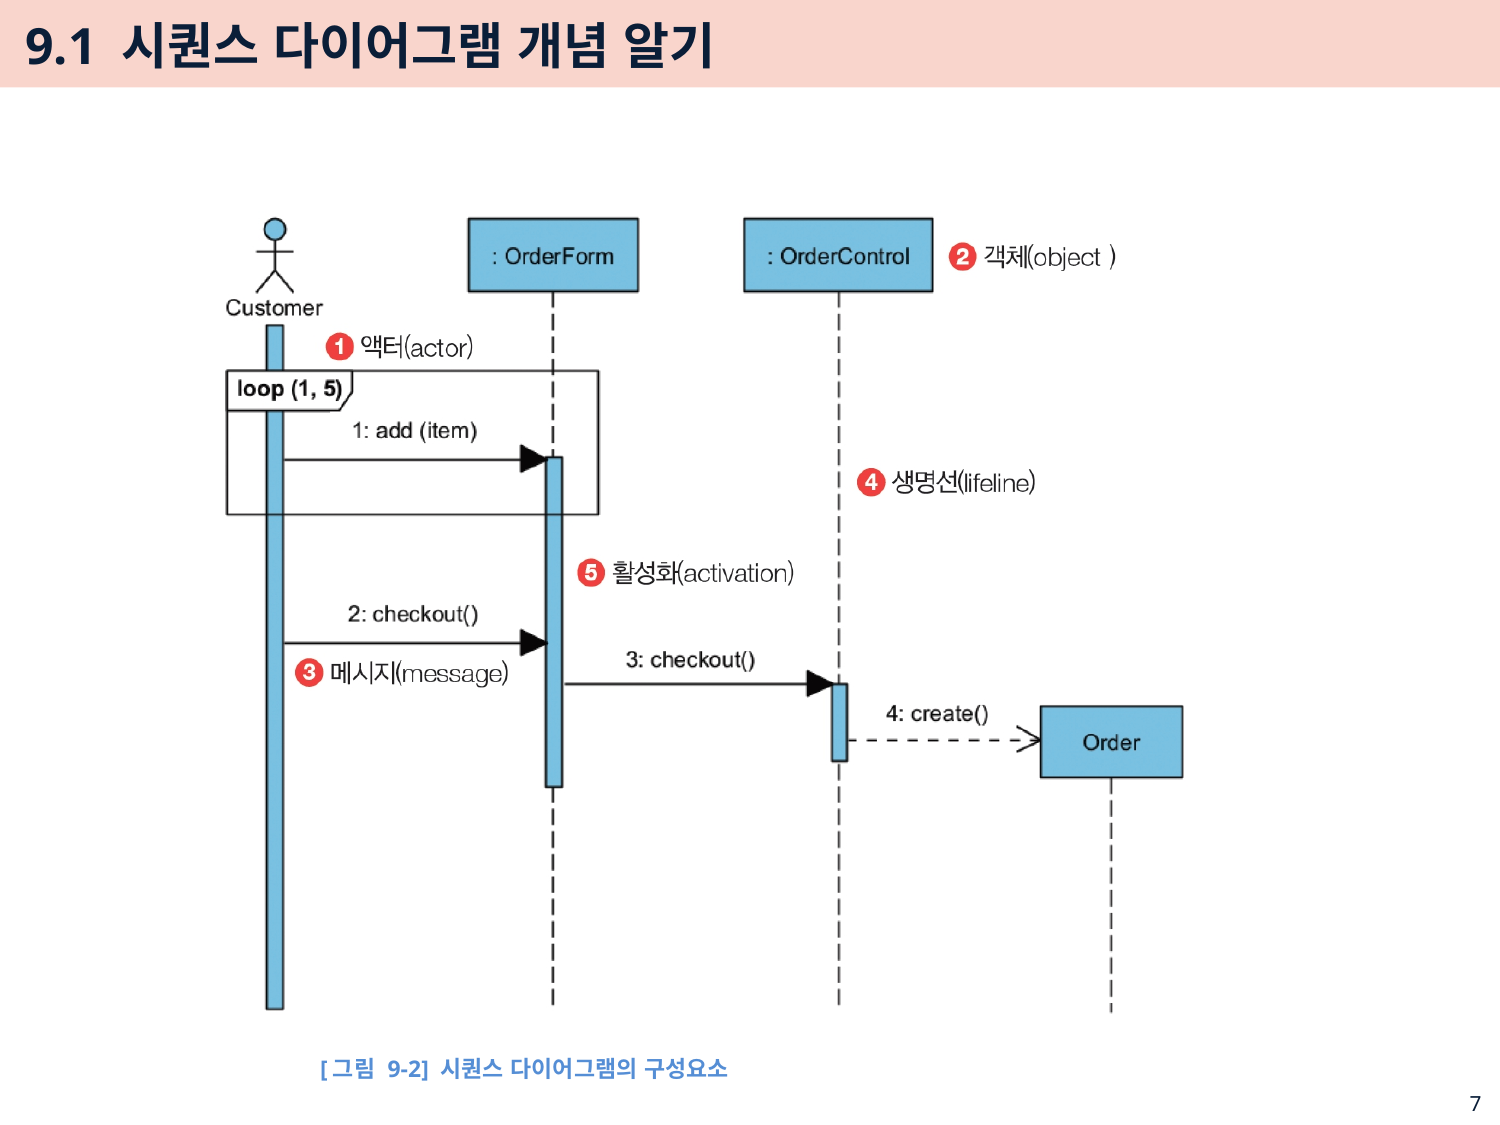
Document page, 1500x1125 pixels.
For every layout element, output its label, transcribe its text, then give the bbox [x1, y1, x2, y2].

picture [217, 211, 1188, 1015]
text_box [그림 9-2] 시퀀스 다이어그램의 구성요소 [305, 1046, 850, 1090]
title 9.1 시퀀스 다이어그램 개념 알기 [10, 5, 1288, 84]
